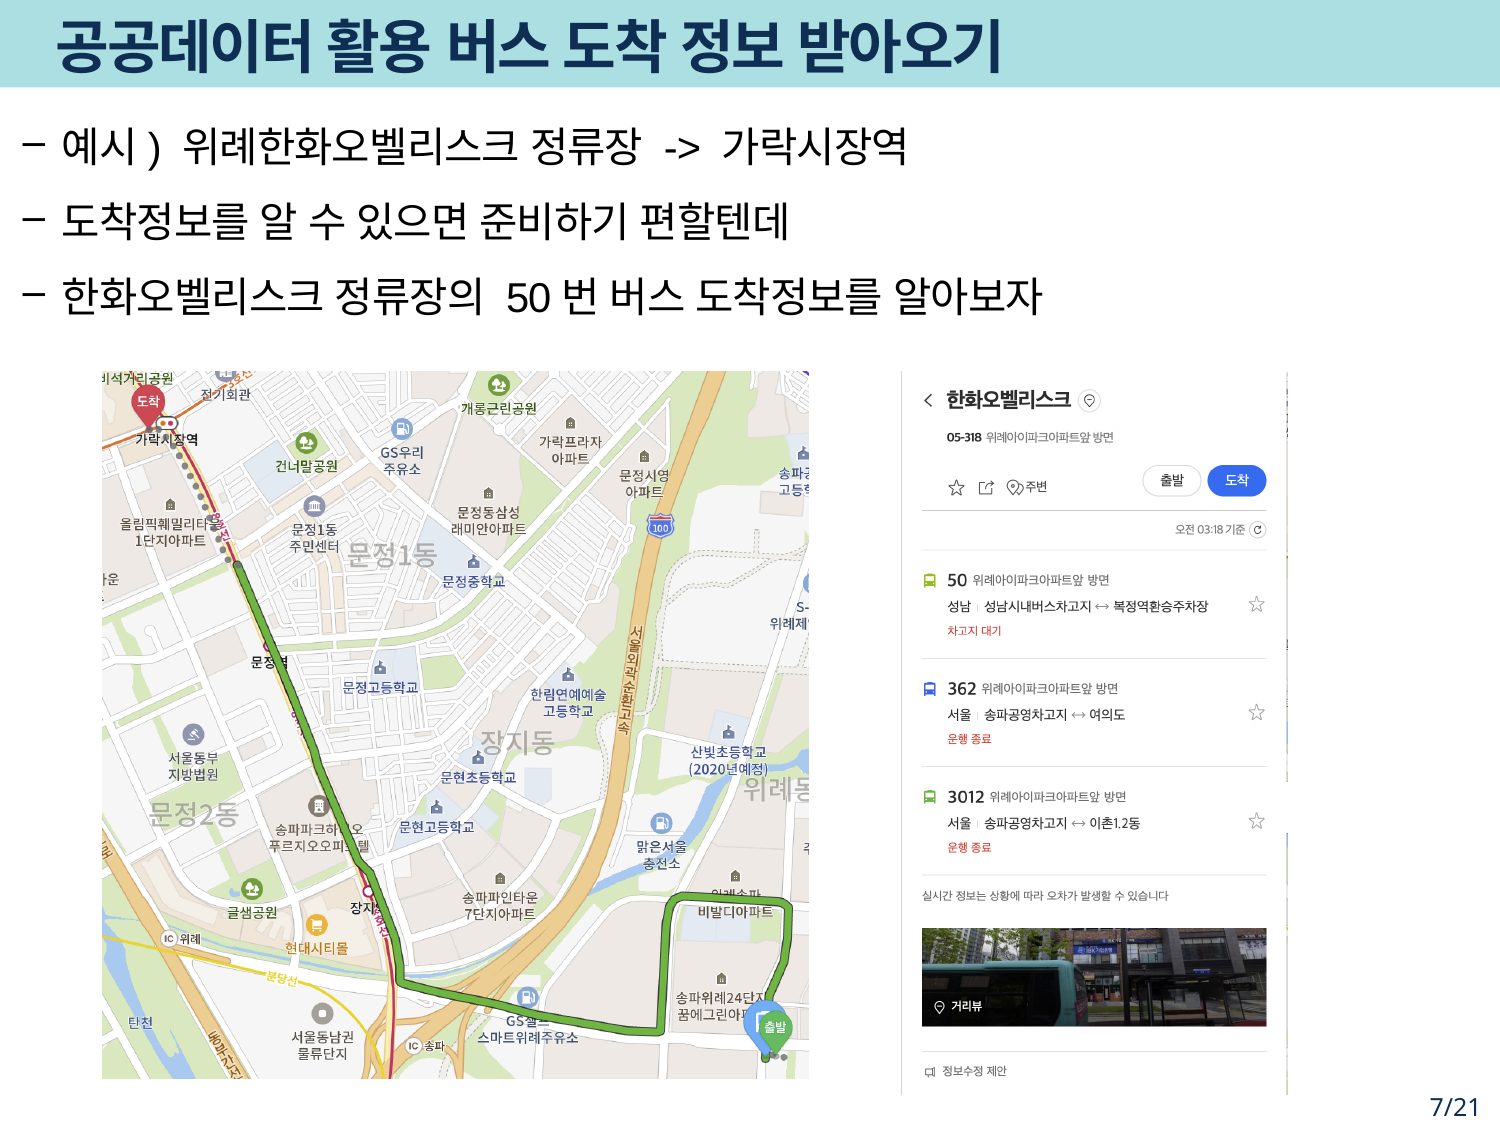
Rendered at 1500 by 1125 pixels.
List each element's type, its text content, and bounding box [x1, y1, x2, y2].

picture [102, 370, 810, 1080]
picture [900, 371, 1288, 1095]
title 공공데이터 활용 버스 도착 정보 받아오기 [40, 5, 1288, 84]
text_box 예시) 위례한화오벨리스크 정류장 -> 가락시장역 도착정보를 알 수 있으면 준비하기 편할텐데 한화오벨리스크 정류장의 50번 버스 도착정보를 알아보자 [5, 113, 1282, 329]
